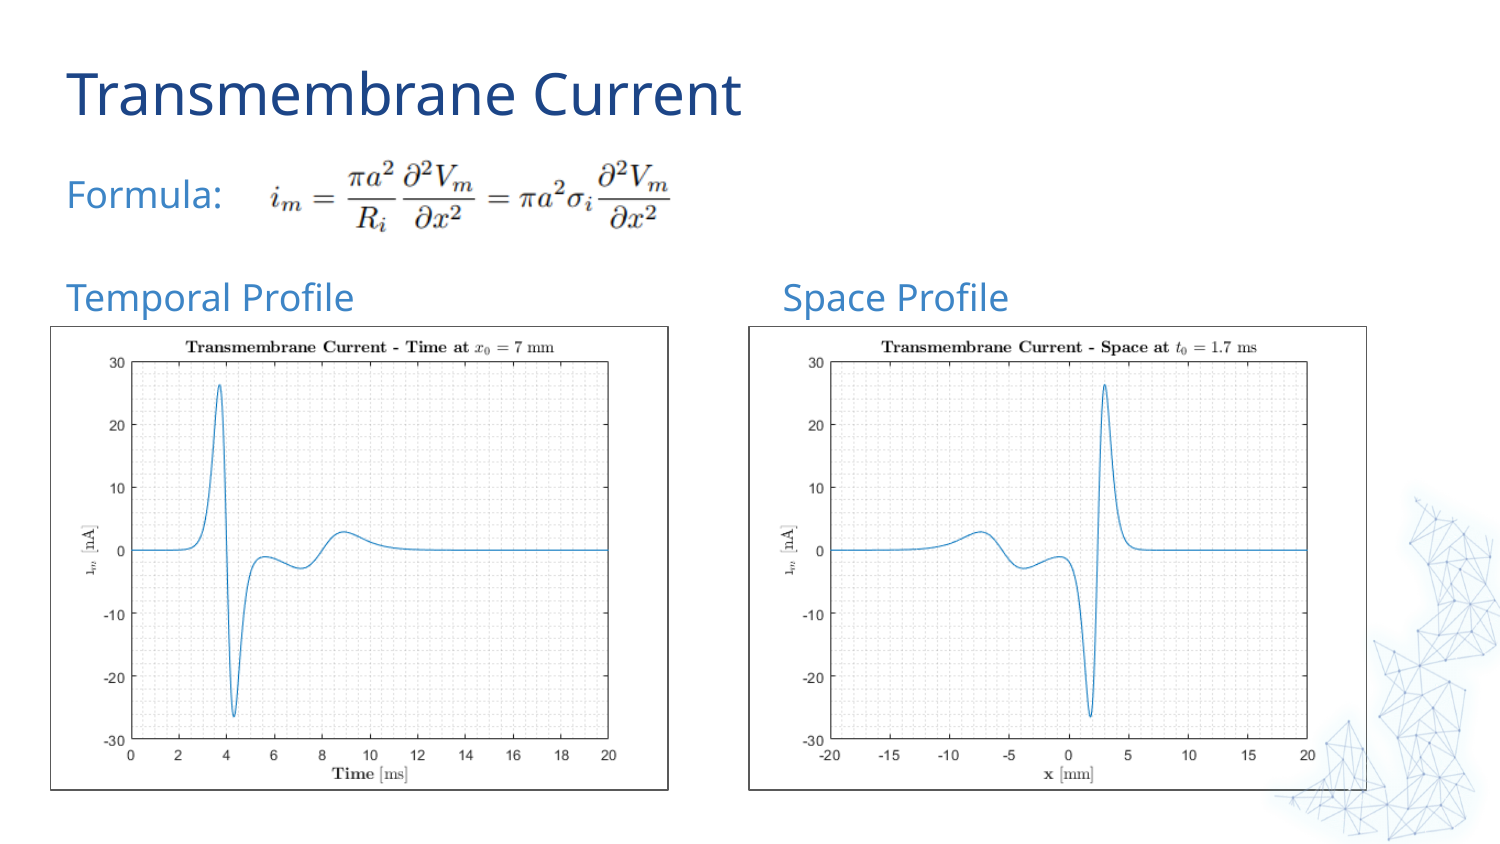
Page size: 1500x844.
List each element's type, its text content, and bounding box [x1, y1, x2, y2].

picture [255, 143, 680, 239]
picture [50, 327, 668, 790]
picture [749, 327, 1500, 844]
list Formula: Temporal Profile Space Profile [51, 148, 1151, 315]
title Transmembrane Current [51, 42, 884, 137]
